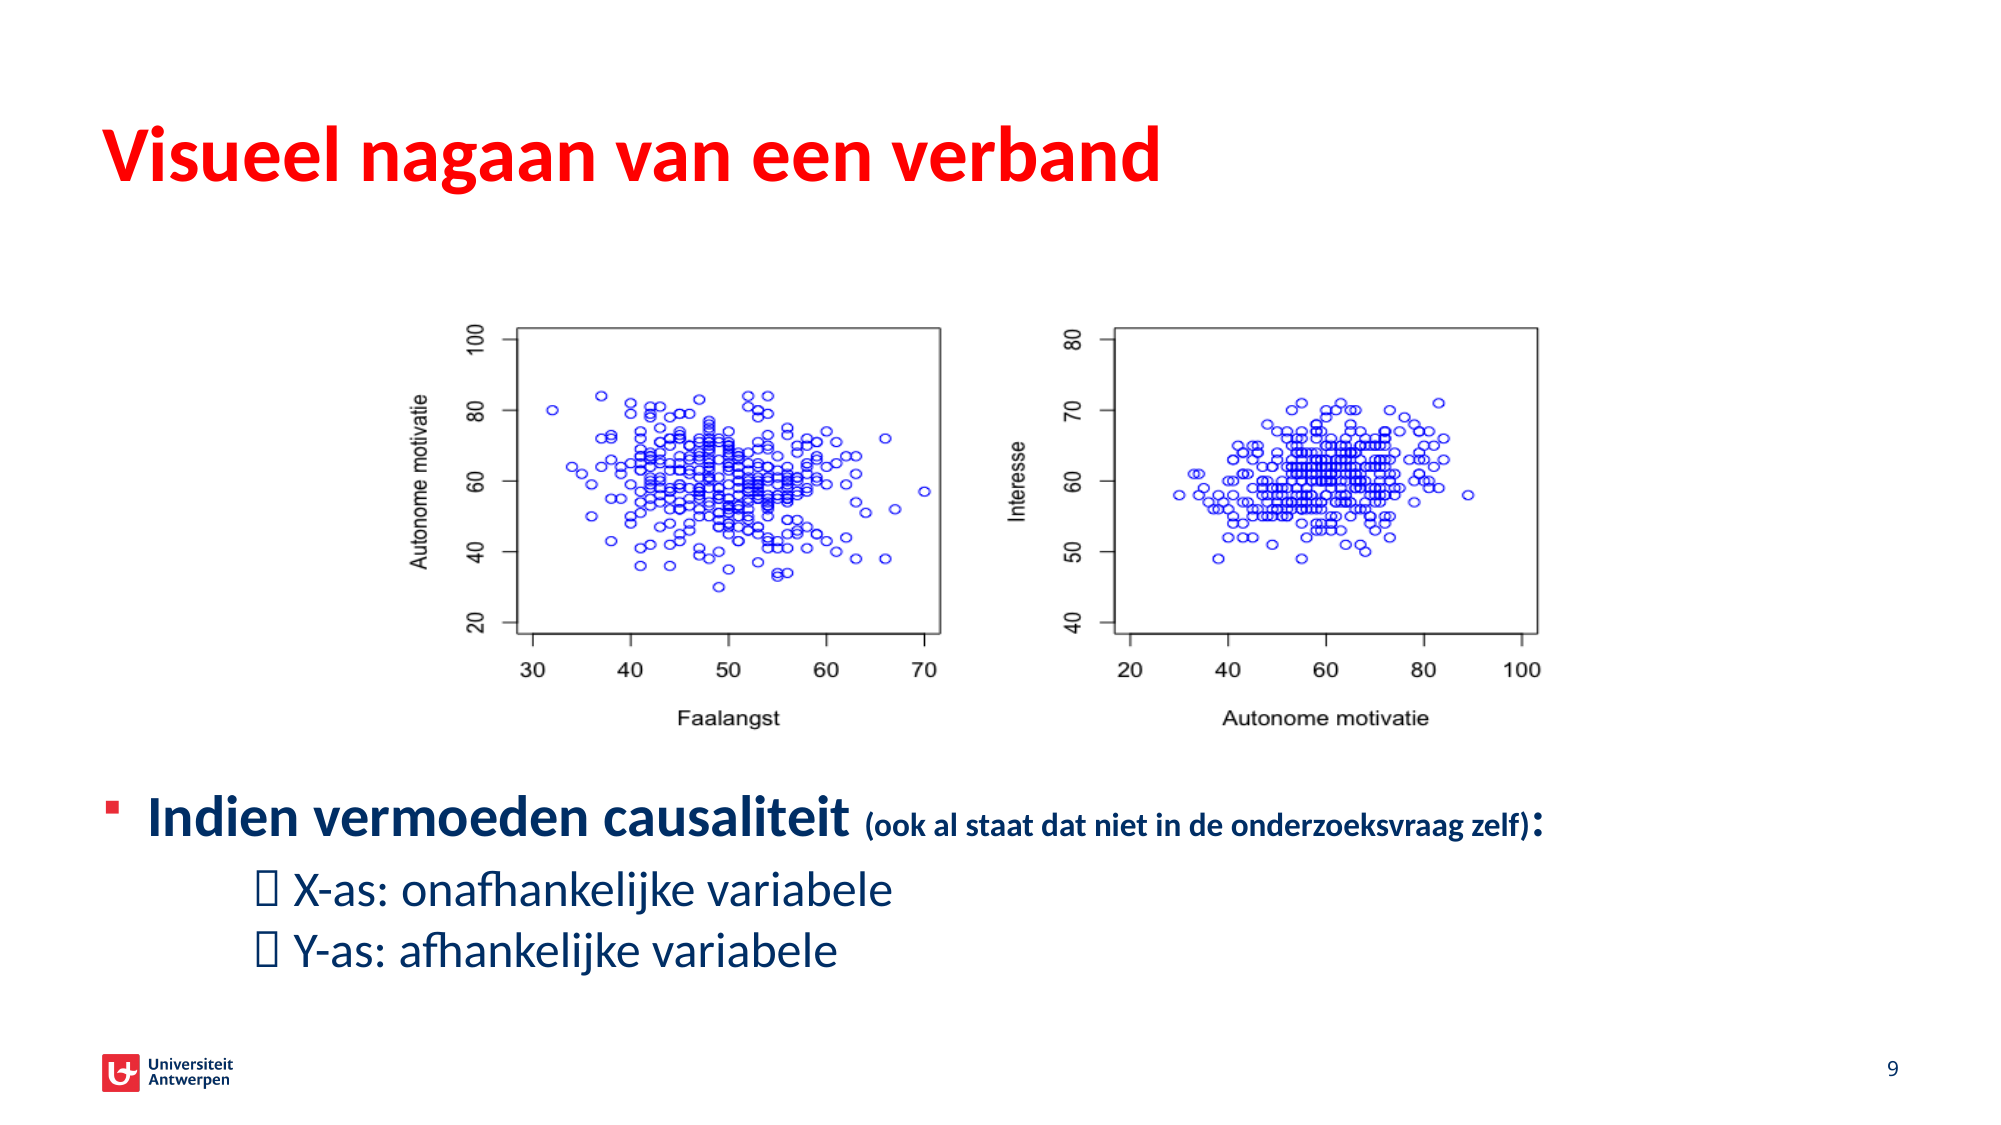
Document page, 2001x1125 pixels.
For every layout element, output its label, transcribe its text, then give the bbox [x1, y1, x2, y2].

picture [102, 1054, 233, 1092]
picture [402, 231, 1598, 755]
list Indien vermoeden causaliteit (ook al staat dat niet in de onderzoeksvraag zelf):  X-as: onafhankelijke variabele  Y-as: afhankelijke variabele [102, 258, 1898, 1024]
title Visueel nagaan van een verband [102, 101, 1898, 232]
slide_number 9 [1463, 1039, 1914, 1100]
